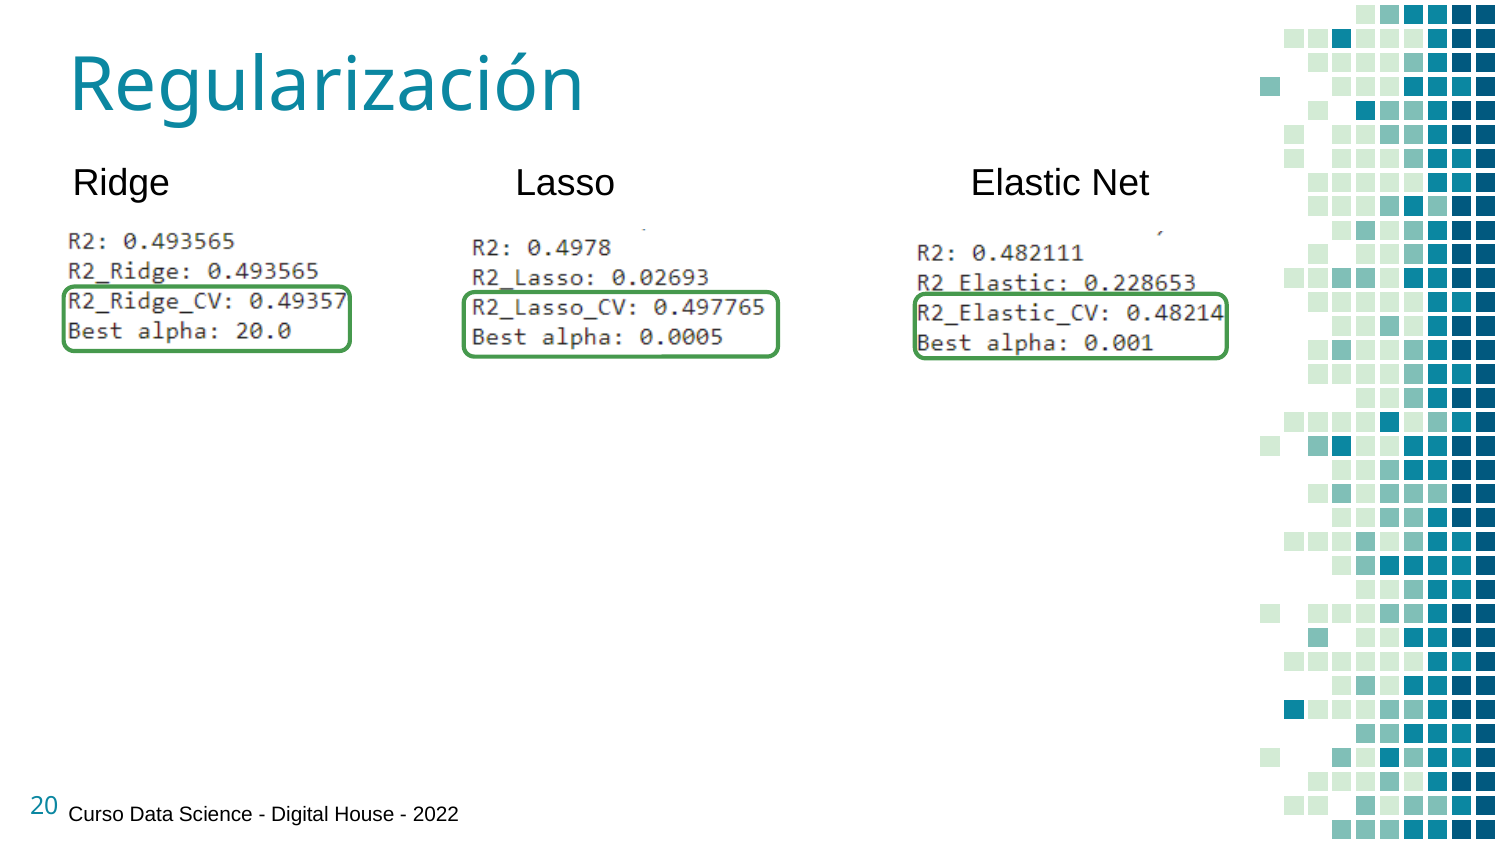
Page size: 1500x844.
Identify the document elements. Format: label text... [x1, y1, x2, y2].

slide_number 20 [15, 774, 105, 839]
text_box Curso Data Science - Digital House - 2022 [53, 788, 479, 839]
title Regularización [53, 18, 1114, 140]
picture [457, 228, 788, 352]
picture [53, 224, 371, 346]
text_box Ridge Lasso Elastic Net [57, 120, 1177, 243]
picture [894, 230, 1242, 357]
